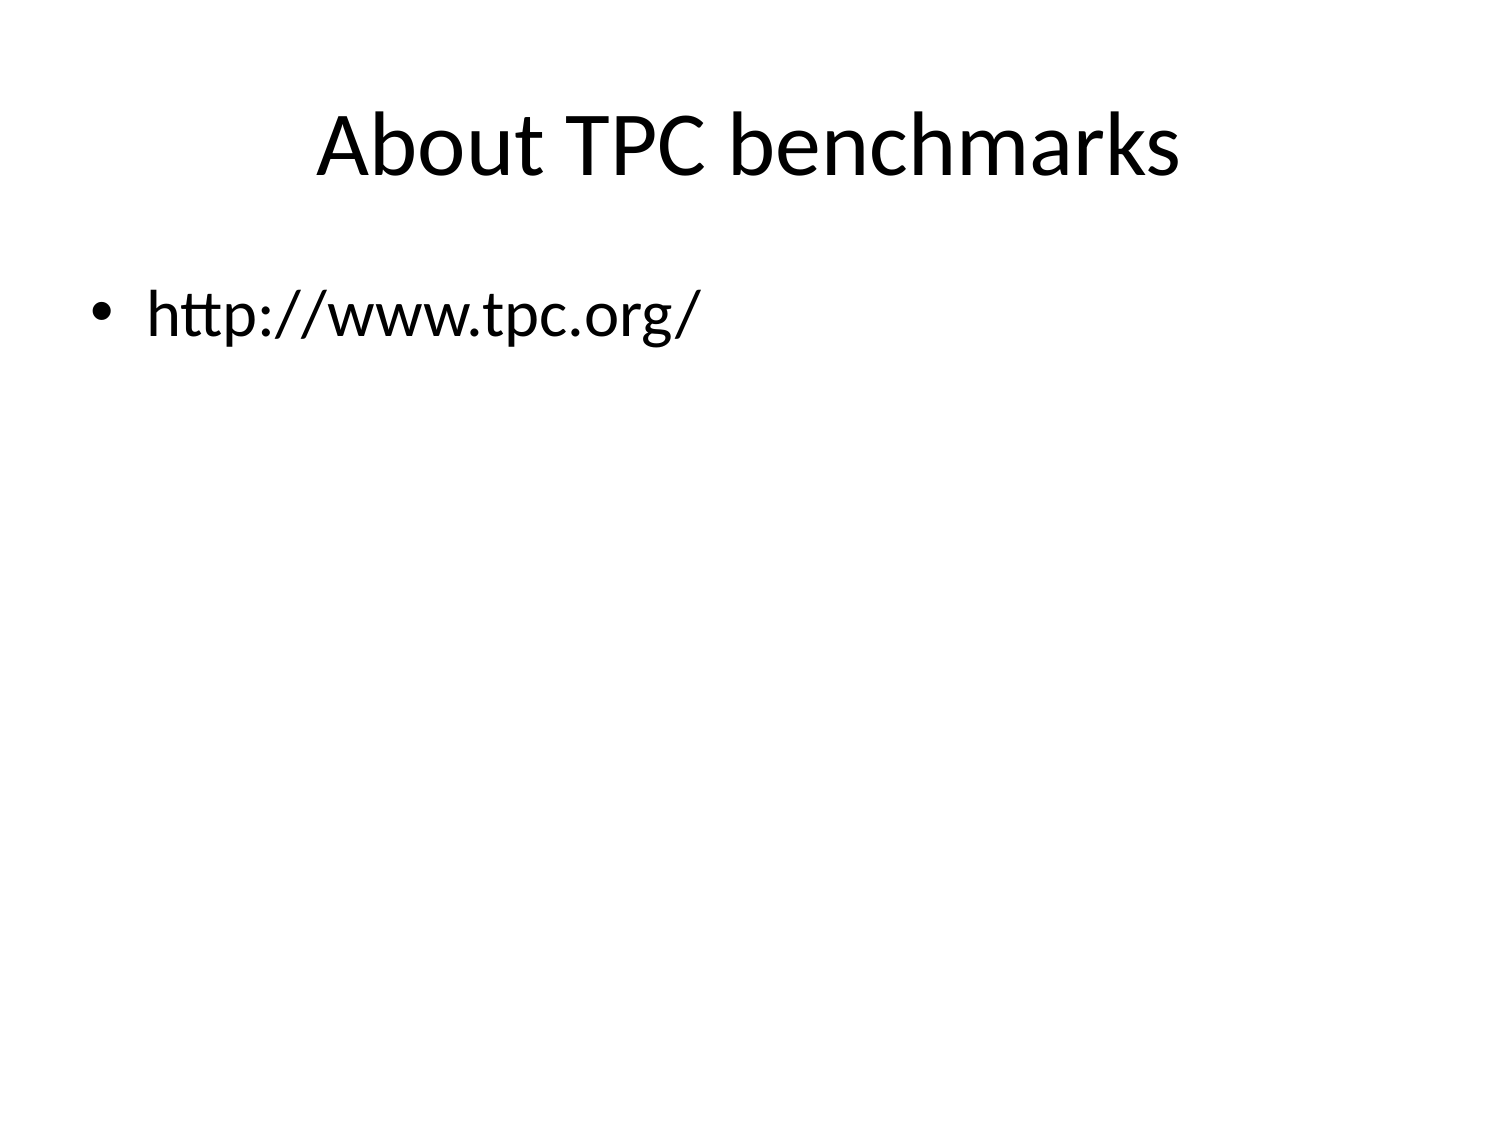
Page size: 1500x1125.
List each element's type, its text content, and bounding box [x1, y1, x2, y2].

list http://www.tpc.org/ [75, 262, 1425, 1005]
title About TPC benchmarks [75, 45, 1425, 233]
